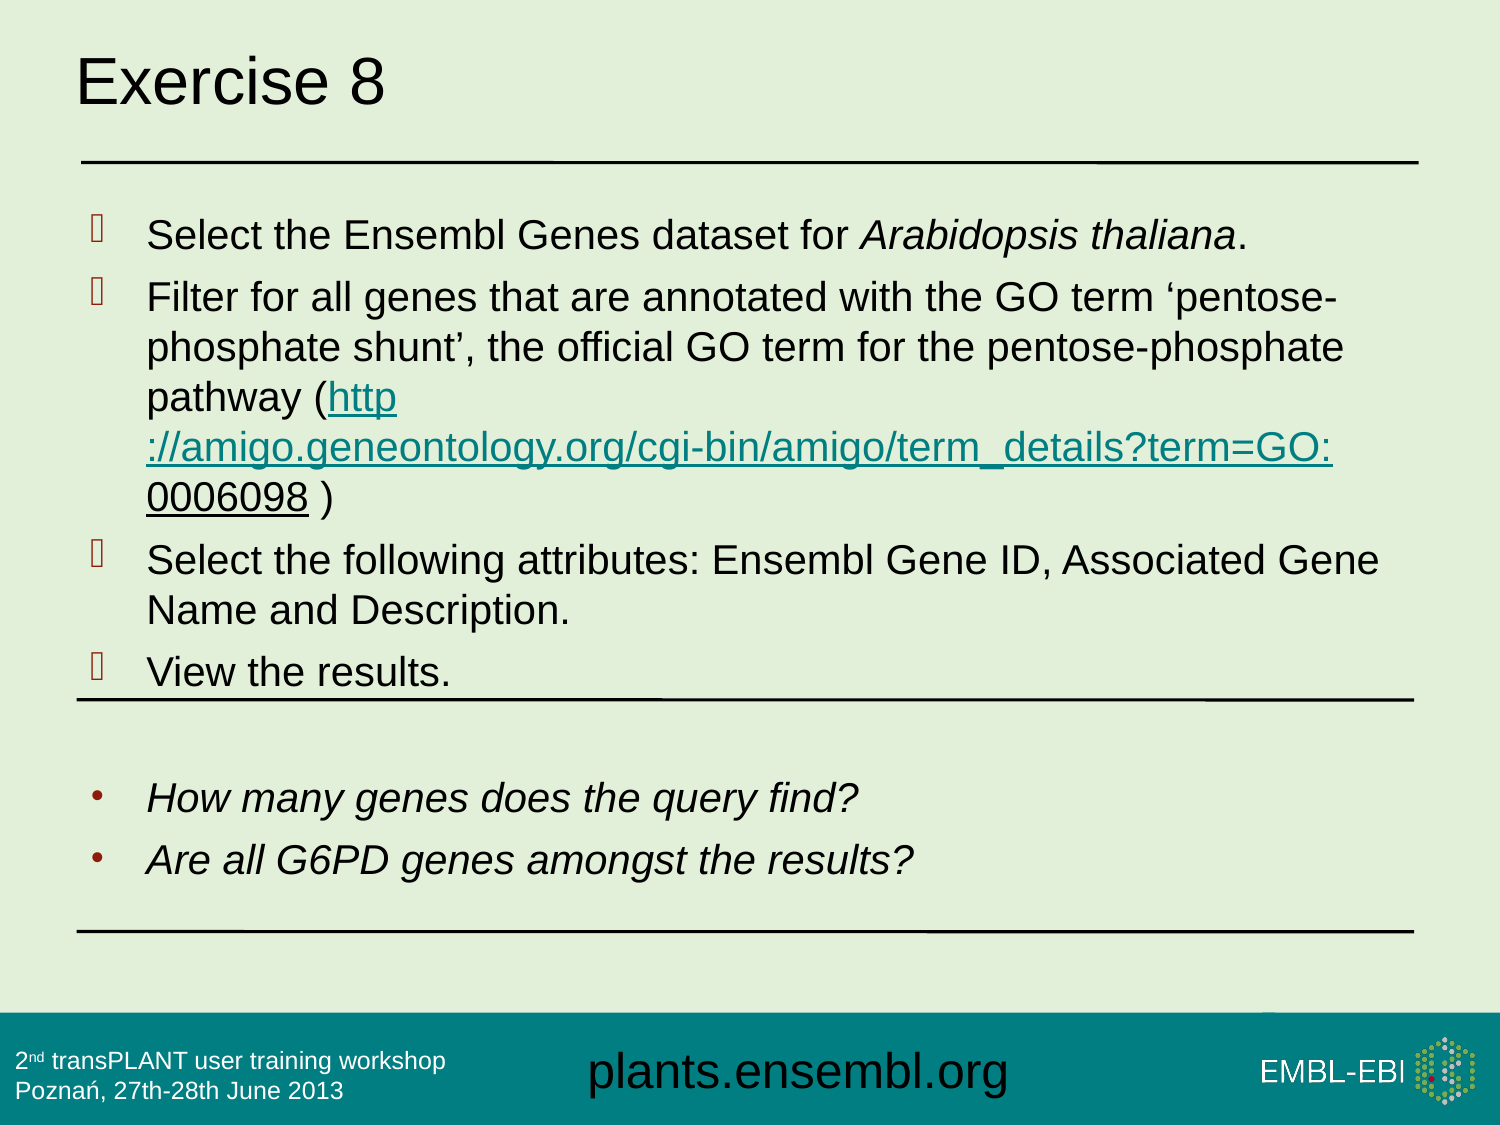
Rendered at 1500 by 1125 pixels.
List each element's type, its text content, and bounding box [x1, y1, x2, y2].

picture [1262, 1037, 1475, 1105]
title Exercise 8 [75, 37, 1350, 150]
text_box Select the Ensembl Genes dataset for Arabidopsis thaliana. Filter for all genes that are annotated with the GO term ‘pentose-phosphate shunt’, the official GO term for the pentose-phosphate pathway (http://amigo.geneontology.org/cgi-bin/amigo/term_details?term=GO:0006098 ) Select the following attributes: Ensembl Gene ID, Associated Gene Name and Description. View the results. How many genes does the query find? Are all G6PD genes amongst the results? [74, 200, 1425, 988]
